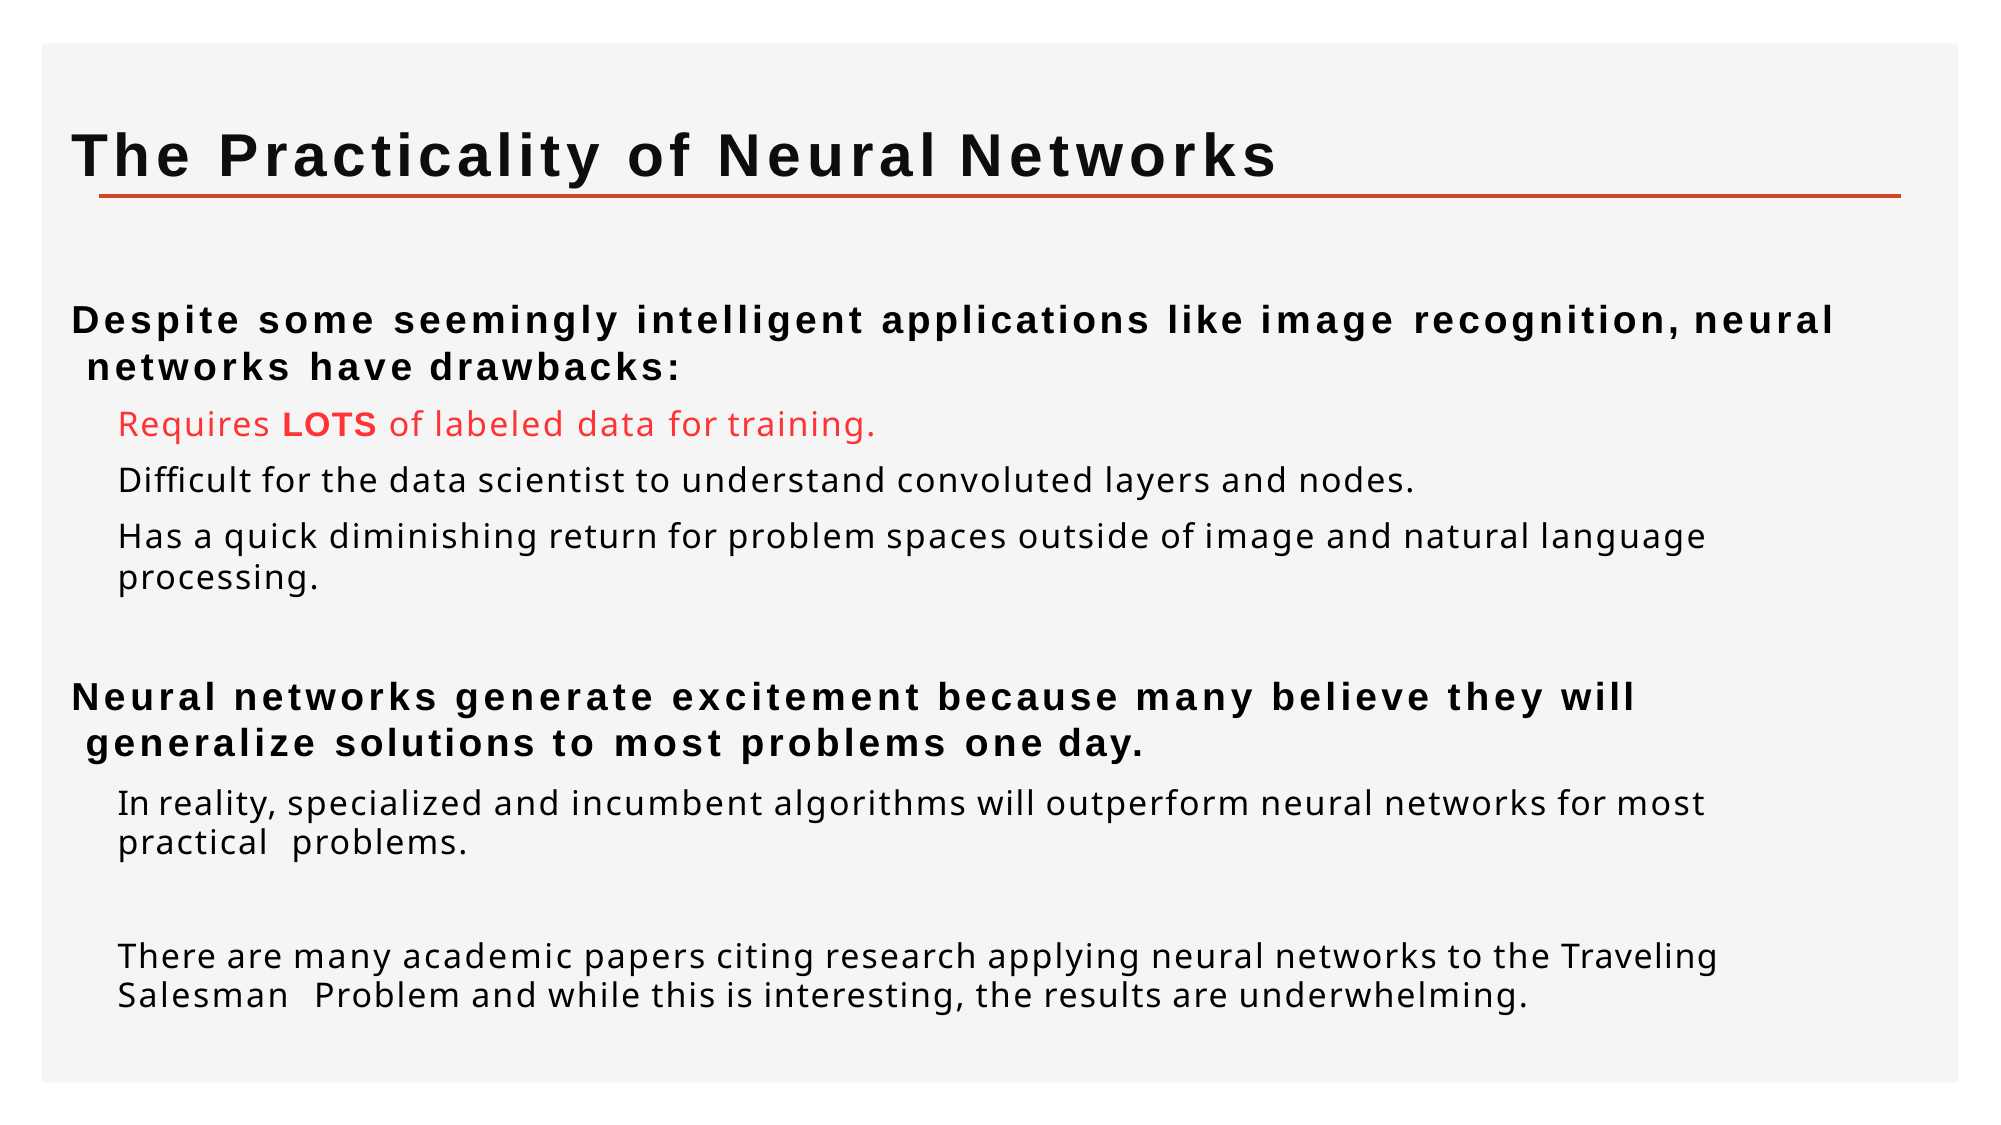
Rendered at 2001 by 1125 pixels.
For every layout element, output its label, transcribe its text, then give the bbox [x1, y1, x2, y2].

text_box Despite some seemingly intelligent applications like image recognition, neural networks have drawbacks: Requires LOTS of labeled data for training. Difficult for the data scientist to understand convoluted layers and nodes. Has a quick diminishing return for problem spaces outside of image and natural language processing. Neural networks generate excitement because many believe they will generalize solutions to most problems one day. In reality, specialized and incumbent algorithms will outperform neural networks for most practical problems. There are many academic papers citing research applying neural networks to the Traveling Salesman Problem and while this is interesting, the results are underwhelming. [68, 289, 1847, 1015]
slide_number 177 [1661, 940, 2000, 1125]
title The Practicality of Neural Networks [68, 0, 1288, 189]
